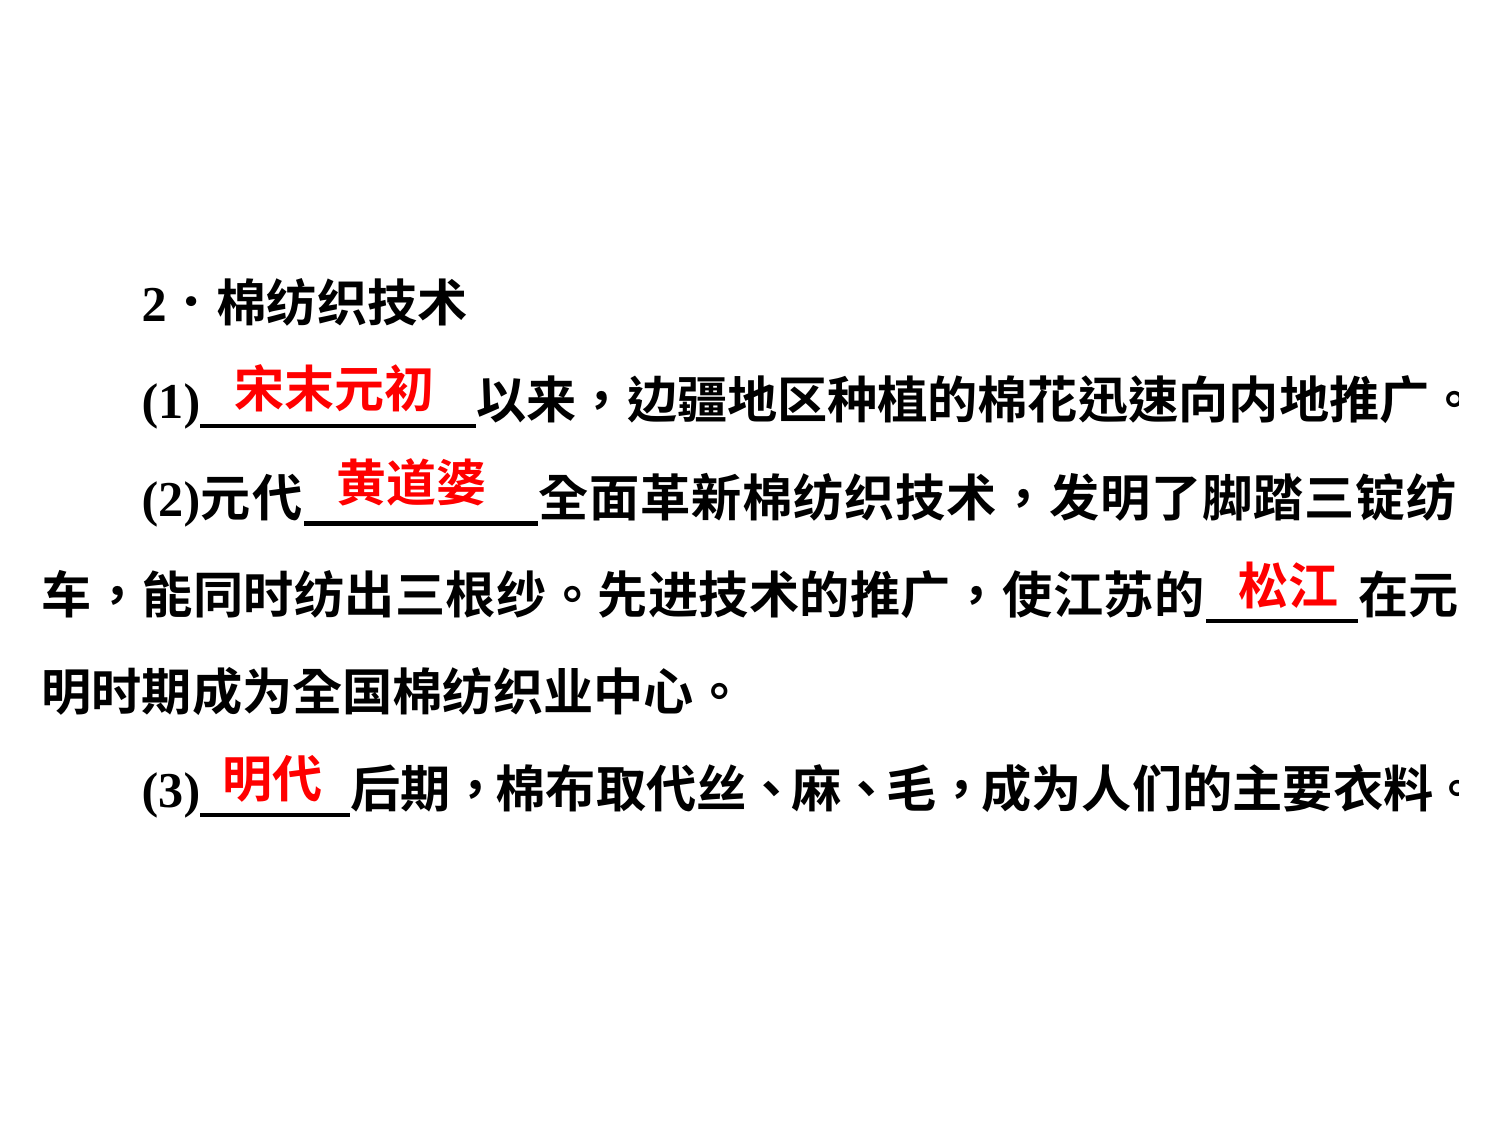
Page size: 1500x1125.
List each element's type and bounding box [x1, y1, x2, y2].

text_box [41, 270, 1459, 855]
